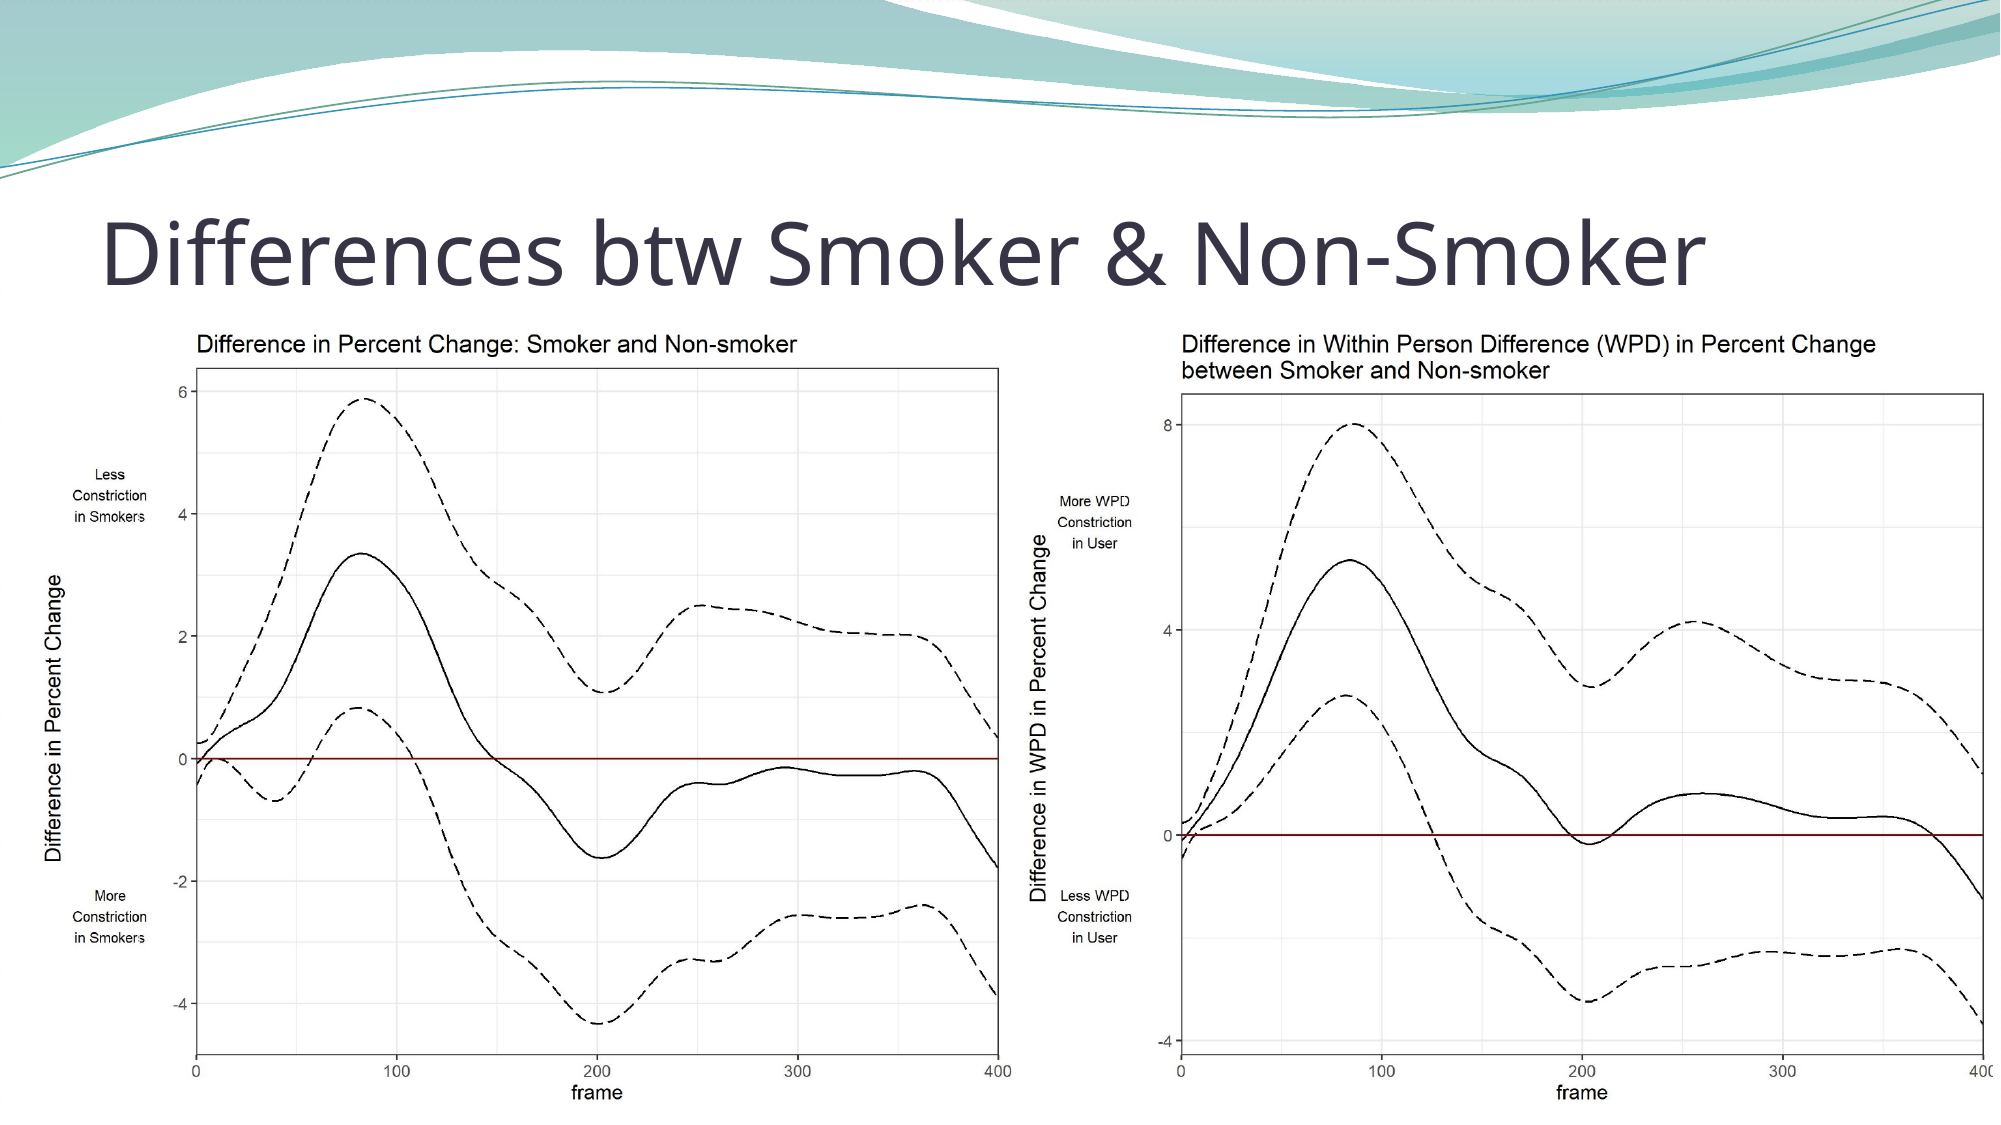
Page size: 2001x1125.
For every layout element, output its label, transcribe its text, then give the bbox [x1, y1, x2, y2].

title Differences btw Smoker & Non-Smoker [99, 115, 1900, 303]
picture [23, 324, 1993, 1113]
